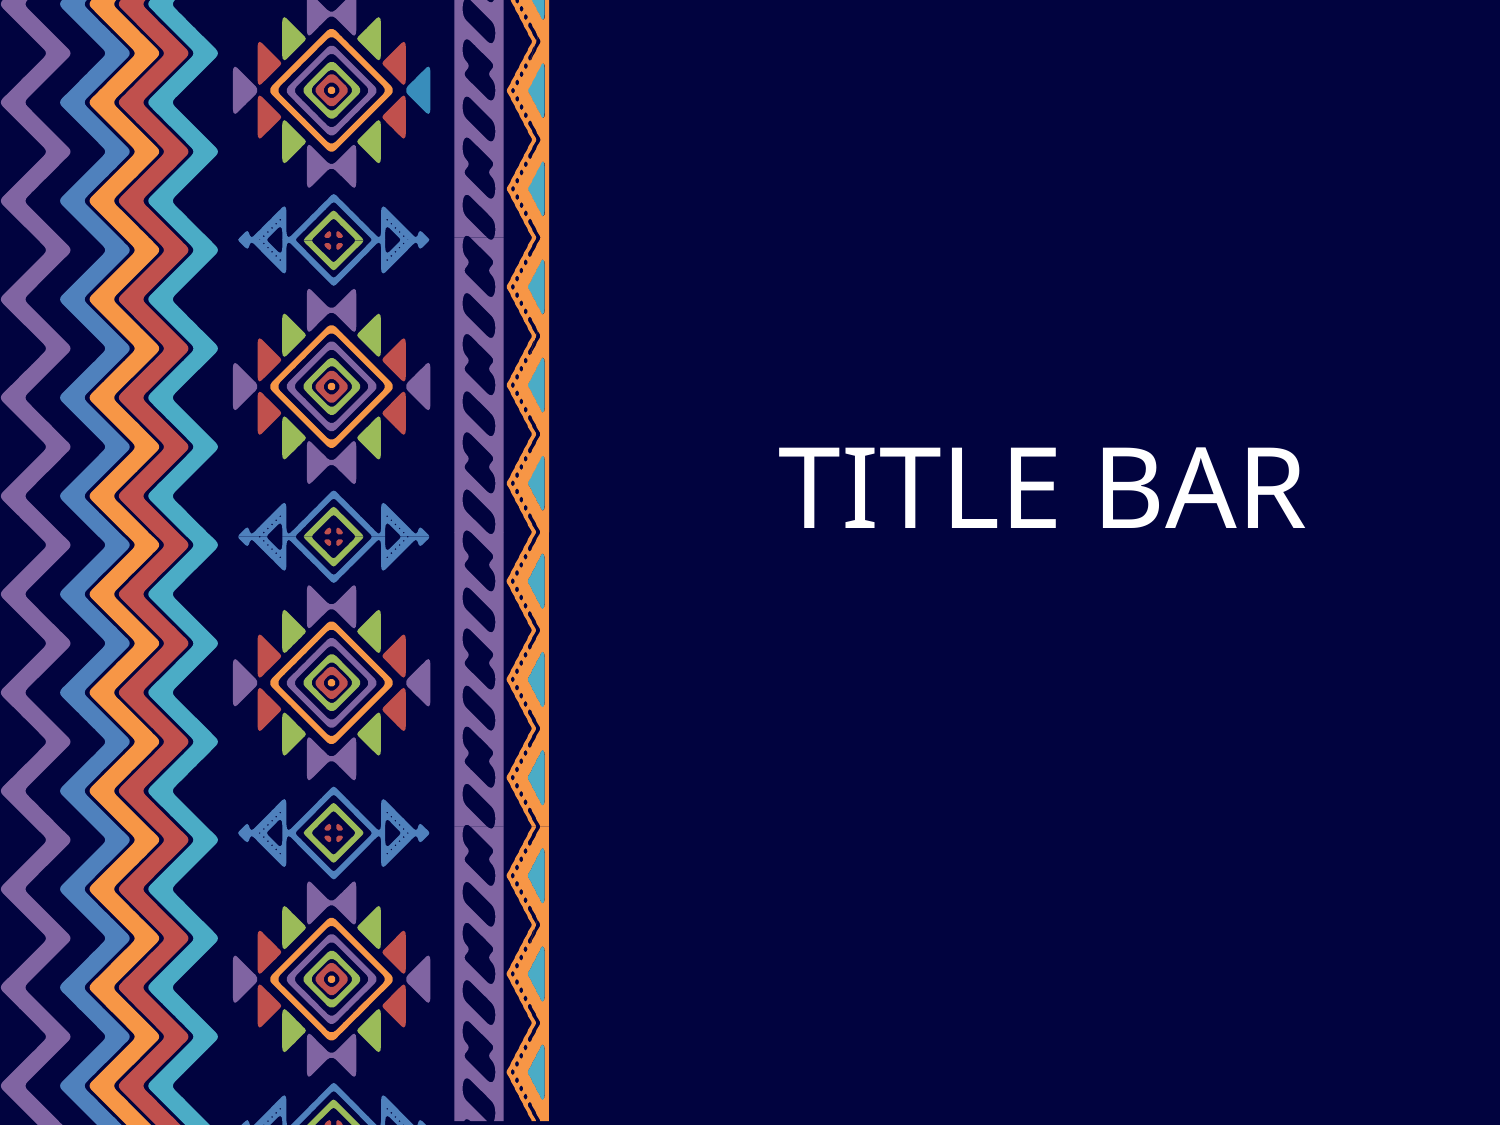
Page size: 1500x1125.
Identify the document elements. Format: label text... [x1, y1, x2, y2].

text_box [0, 0, 550, 1125]
text_box TITLE BAR [763, 408, 1323, 559]
